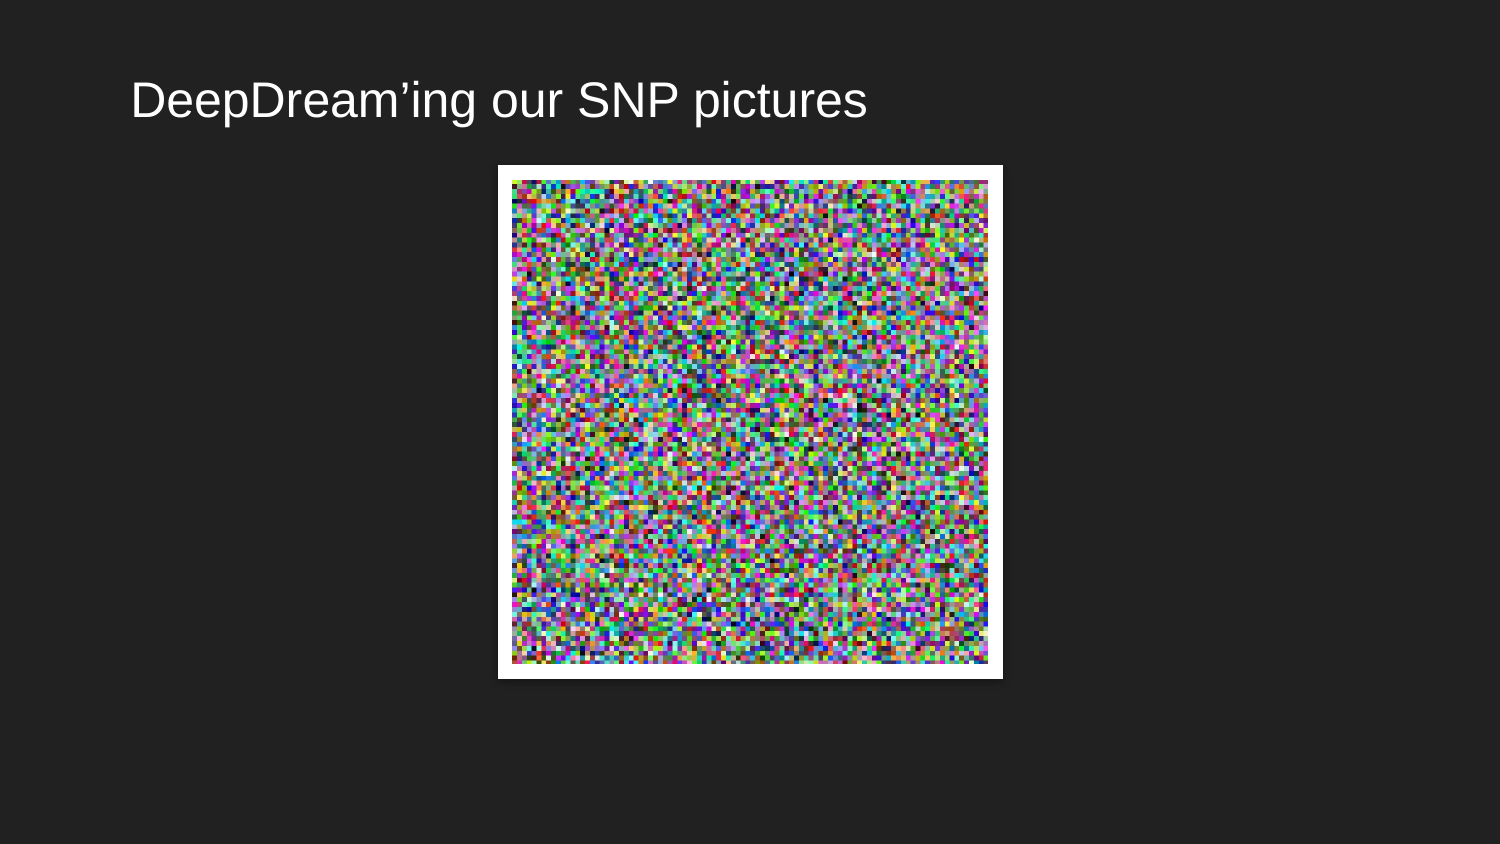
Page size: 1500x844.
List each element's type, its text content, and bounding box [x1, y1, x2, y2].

title DeepDream’ing our SNP pictures [119, 19, 1413, 183]
picture [511, 179, 989, 665]
